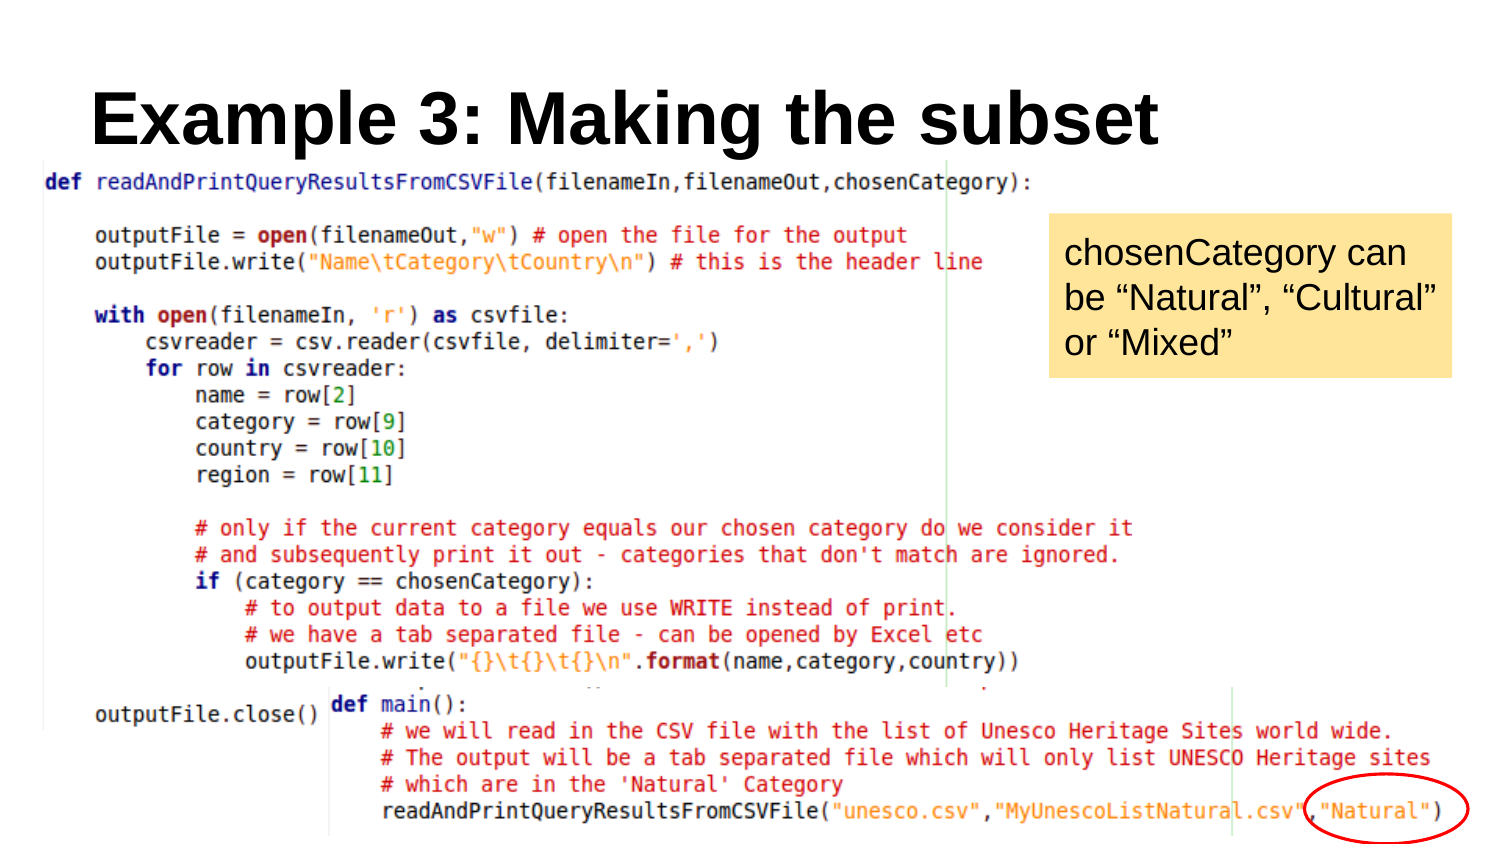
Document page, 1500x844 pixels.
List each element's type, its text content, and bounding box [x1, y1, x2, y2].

title Example 3: Making the subset [75, 33, 1425, 175]
text_box [328, 687, 1452, 836]
text_box chosenCategory can be “Natural”, “Cultural” or “Mixed” [1049, 213, 1453, 378]
text_box [42, 160, 1132, 730]
text_box [1304, 773, 1469, 844]
